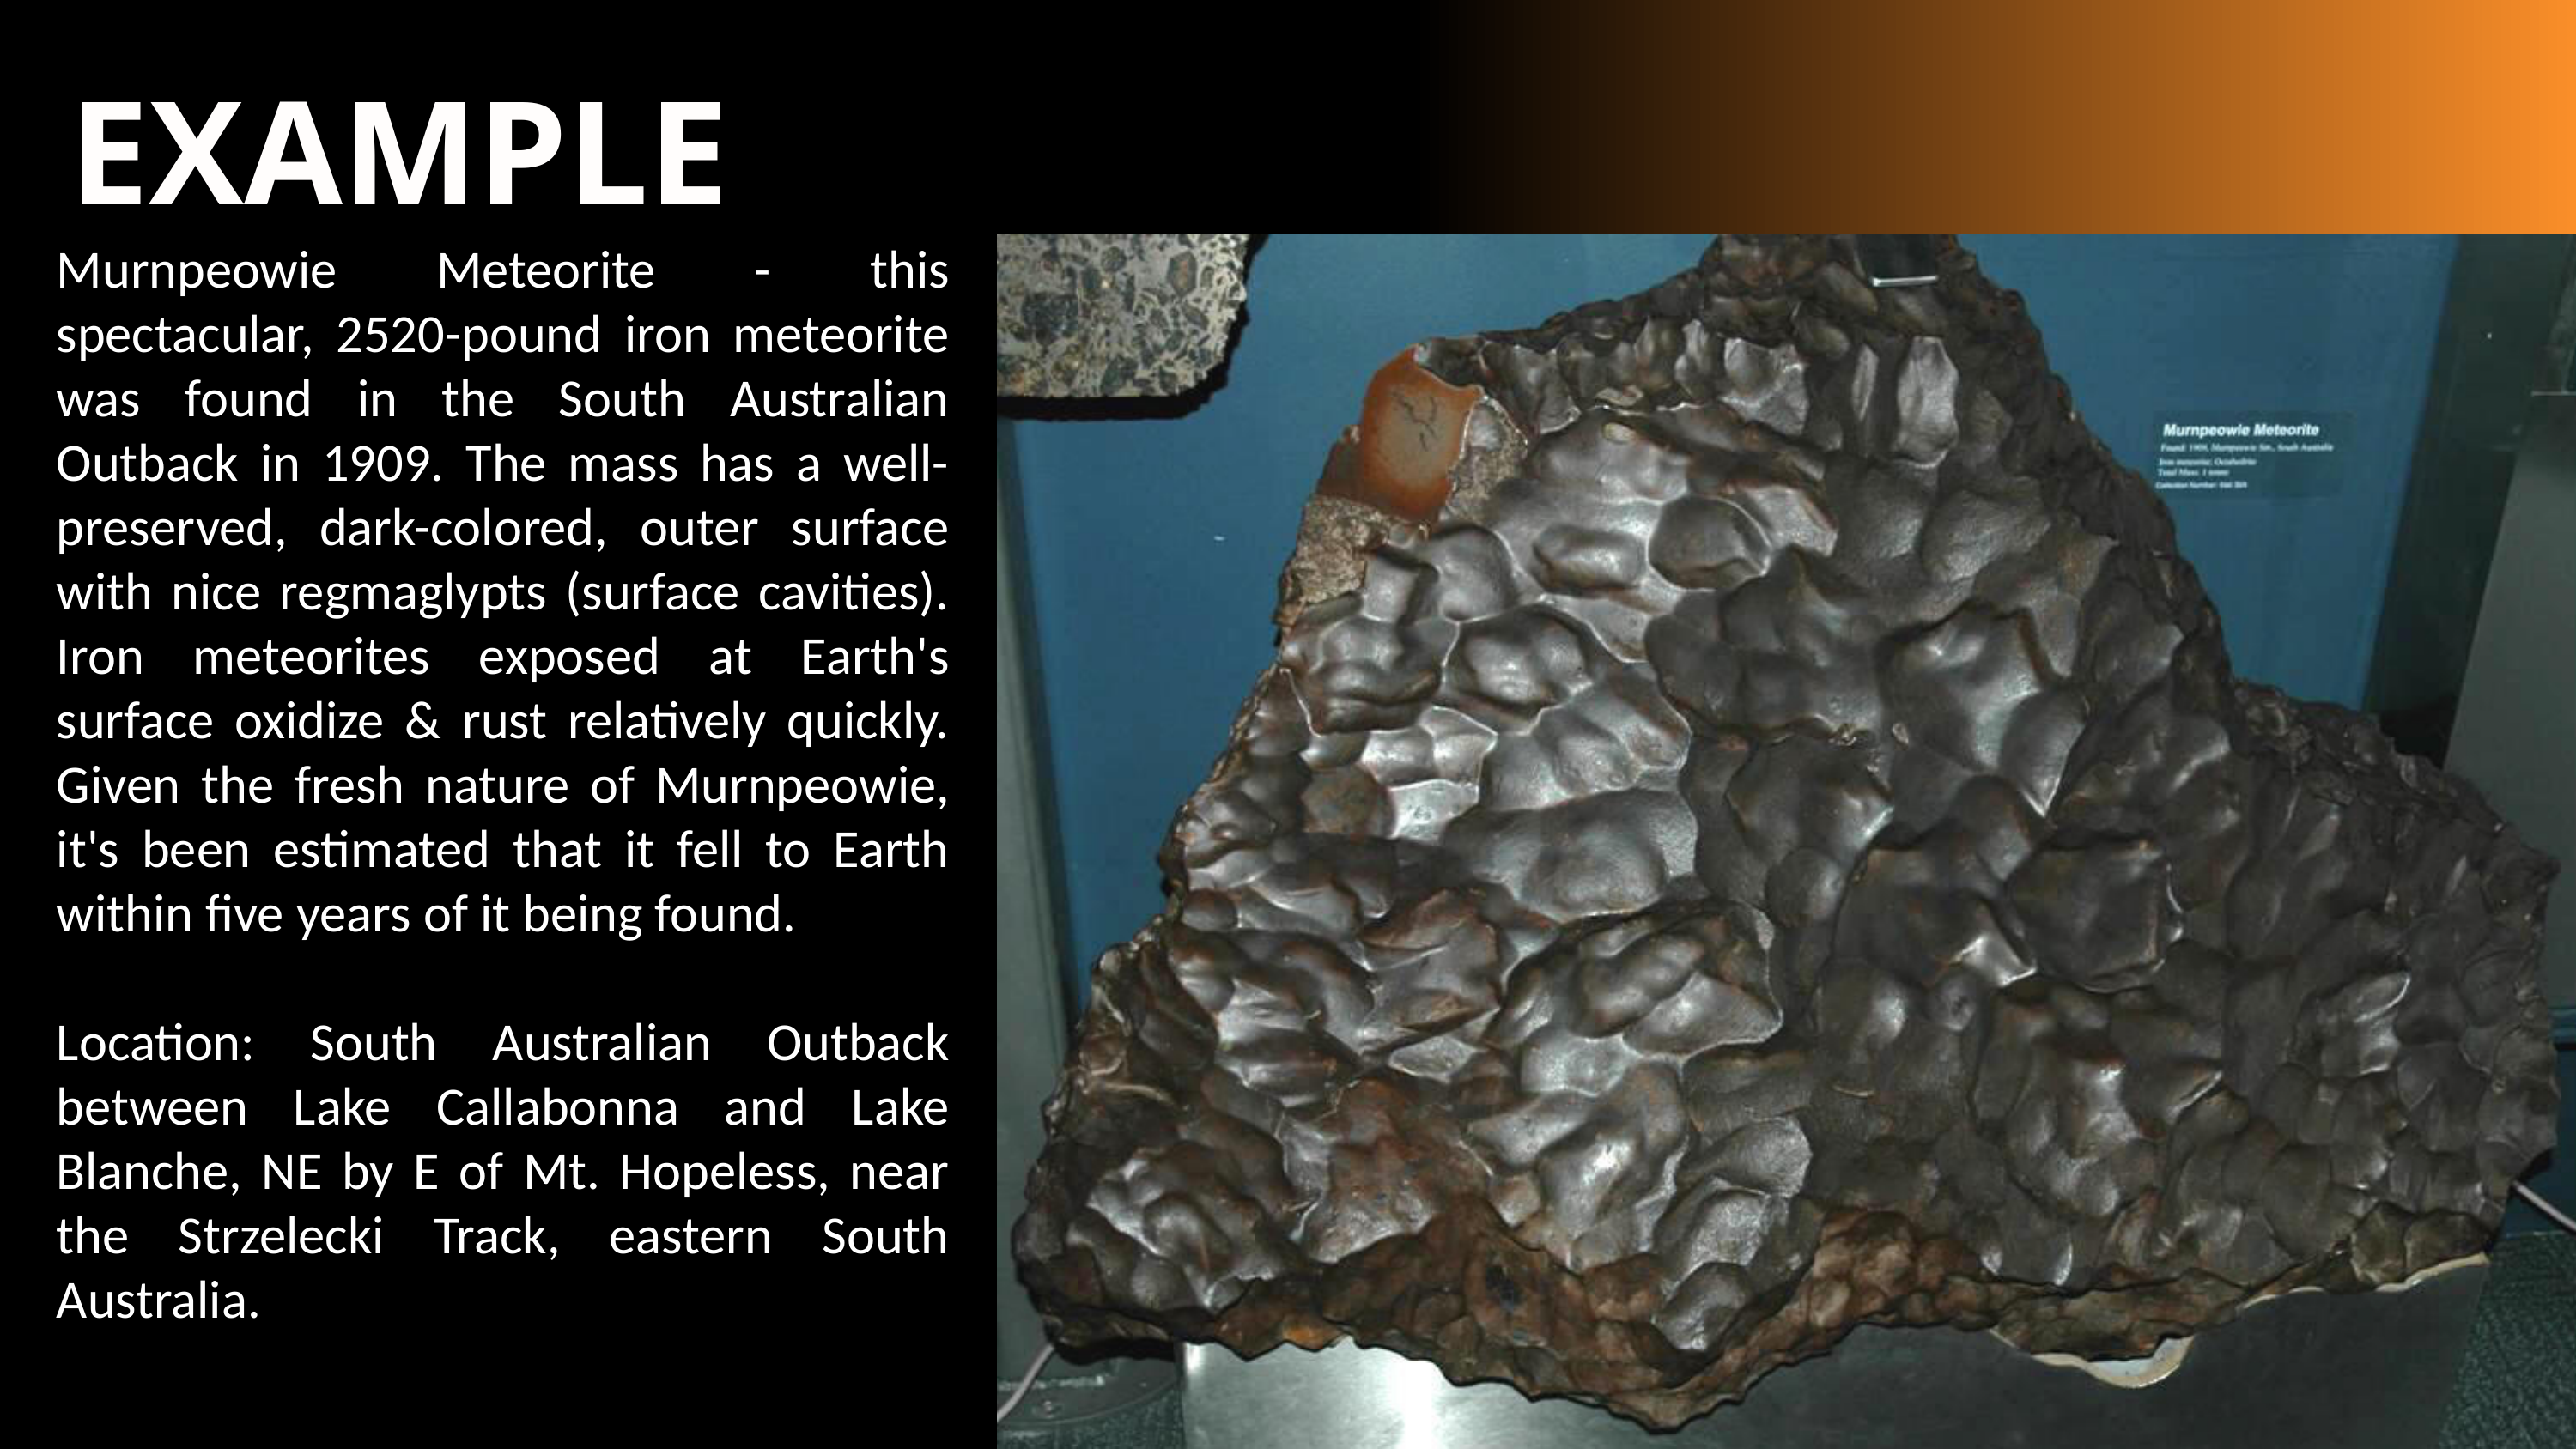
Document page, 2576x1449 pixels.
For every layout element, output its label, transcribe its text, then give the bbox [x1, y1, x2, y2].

picture [996, 234, 2576, 1449]
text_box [1411, 0, 2576, 234]
text_box Murnpeowie Meteorite - this spectacular, 2520-pound iron meteorite was found in the South Australian Outback in 1909. The mass has a well-preserved, dark-colored, outer surface with nice regmaglypts (surface cavities). Iron meteorites exposed at Earth's surface oxidize & rust relatively quickly. Given the fresh nature of Murnpeowie, it's been estimated that it fell to Earth within five years of it being found. Location: South Australian Outback between Lake Callabonna and Lake Blanche, NE by E of Mt. Hopeless, near the Strzelecki Track, eastern South Australia. [56, 234, 951, 1329]
text_box EXAMPLE [69, 61, 1335, 233]
